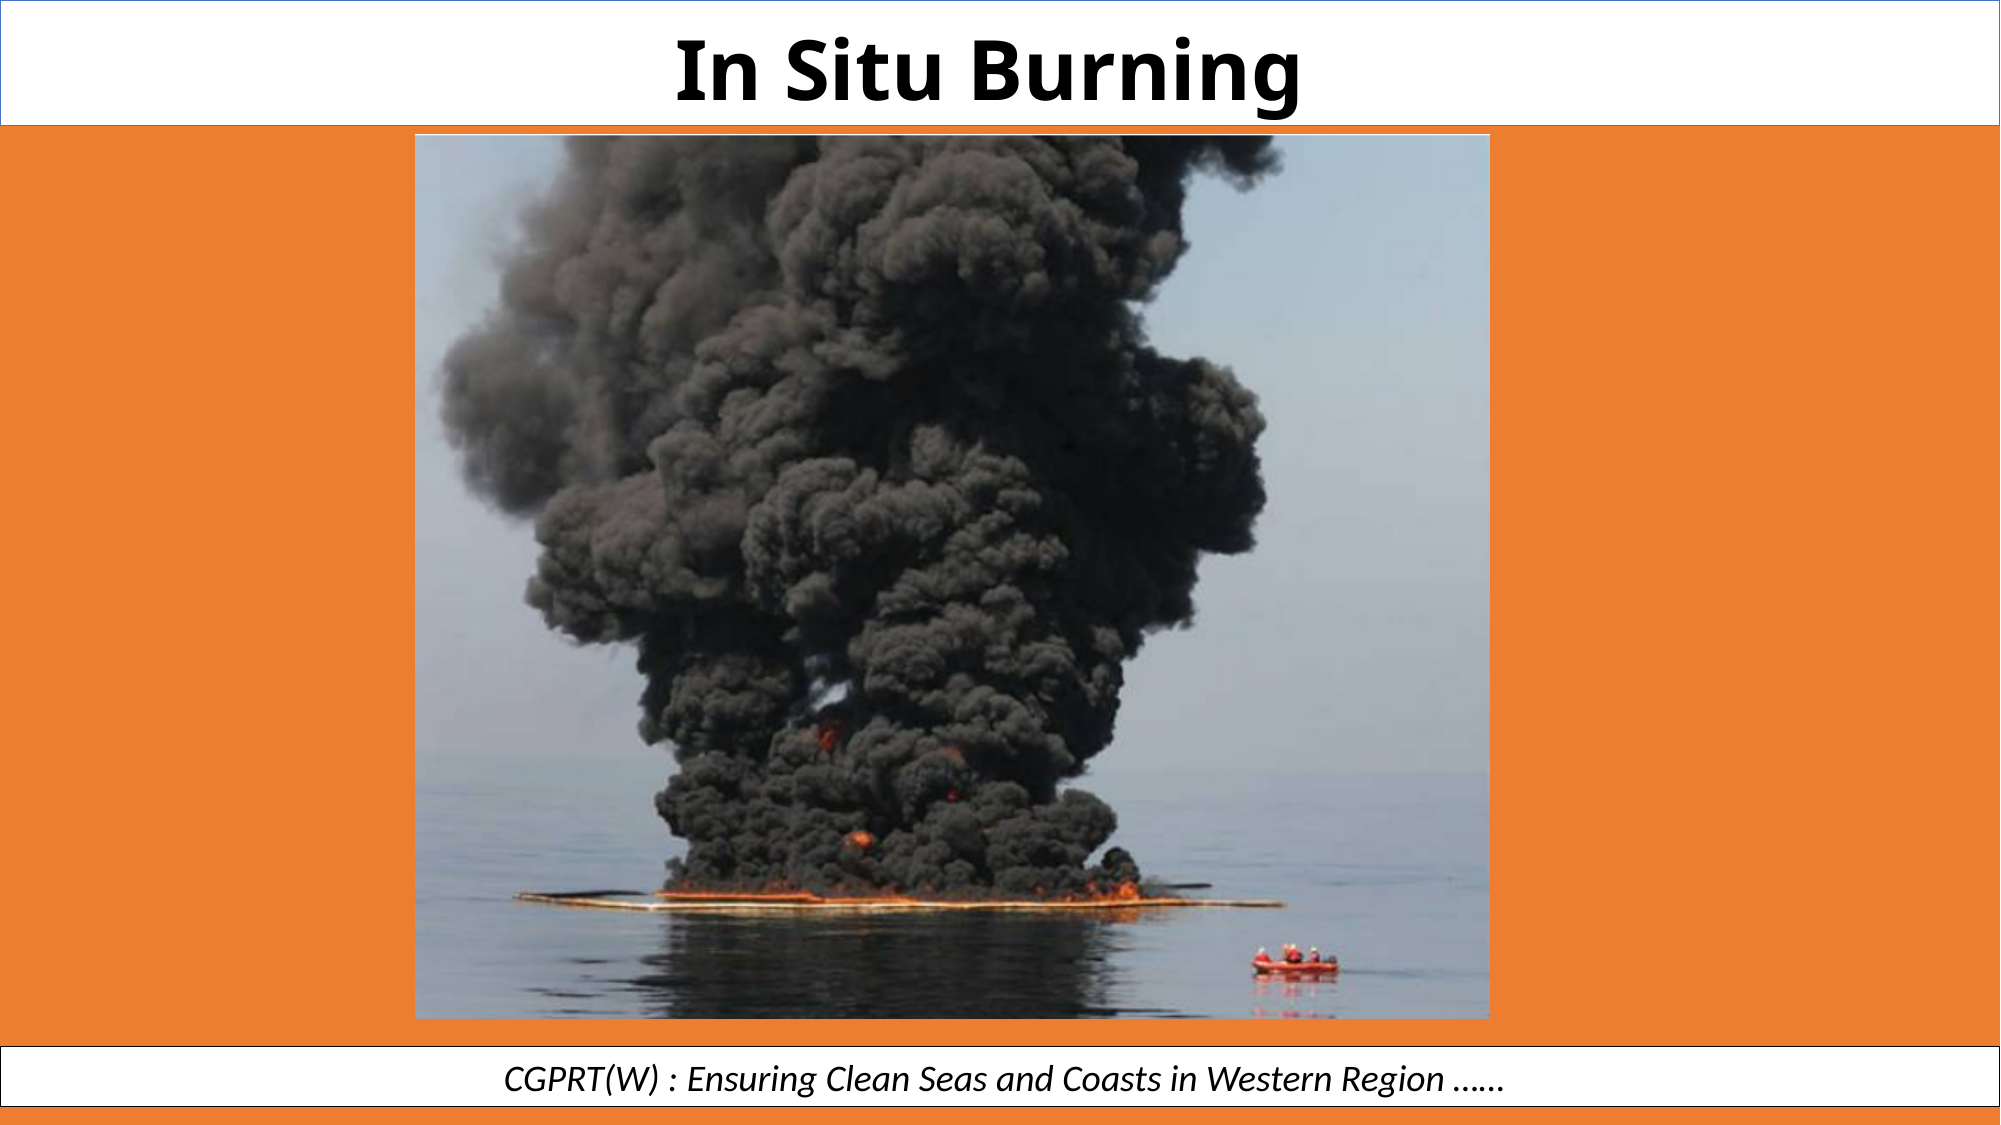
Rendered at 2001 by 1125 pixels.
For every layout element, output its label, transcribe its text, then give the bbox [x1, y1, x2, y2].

text_box CGPRT(W) : Ensuring Clean Seas and Coasts in Western Region …… [0, 1046, 2000, 1107]
picture [415, 134, 1490, 1019]
text_box [0, 0, 2000, 126]
text_box In Situ Burning [64, 21, 1916, 114]
